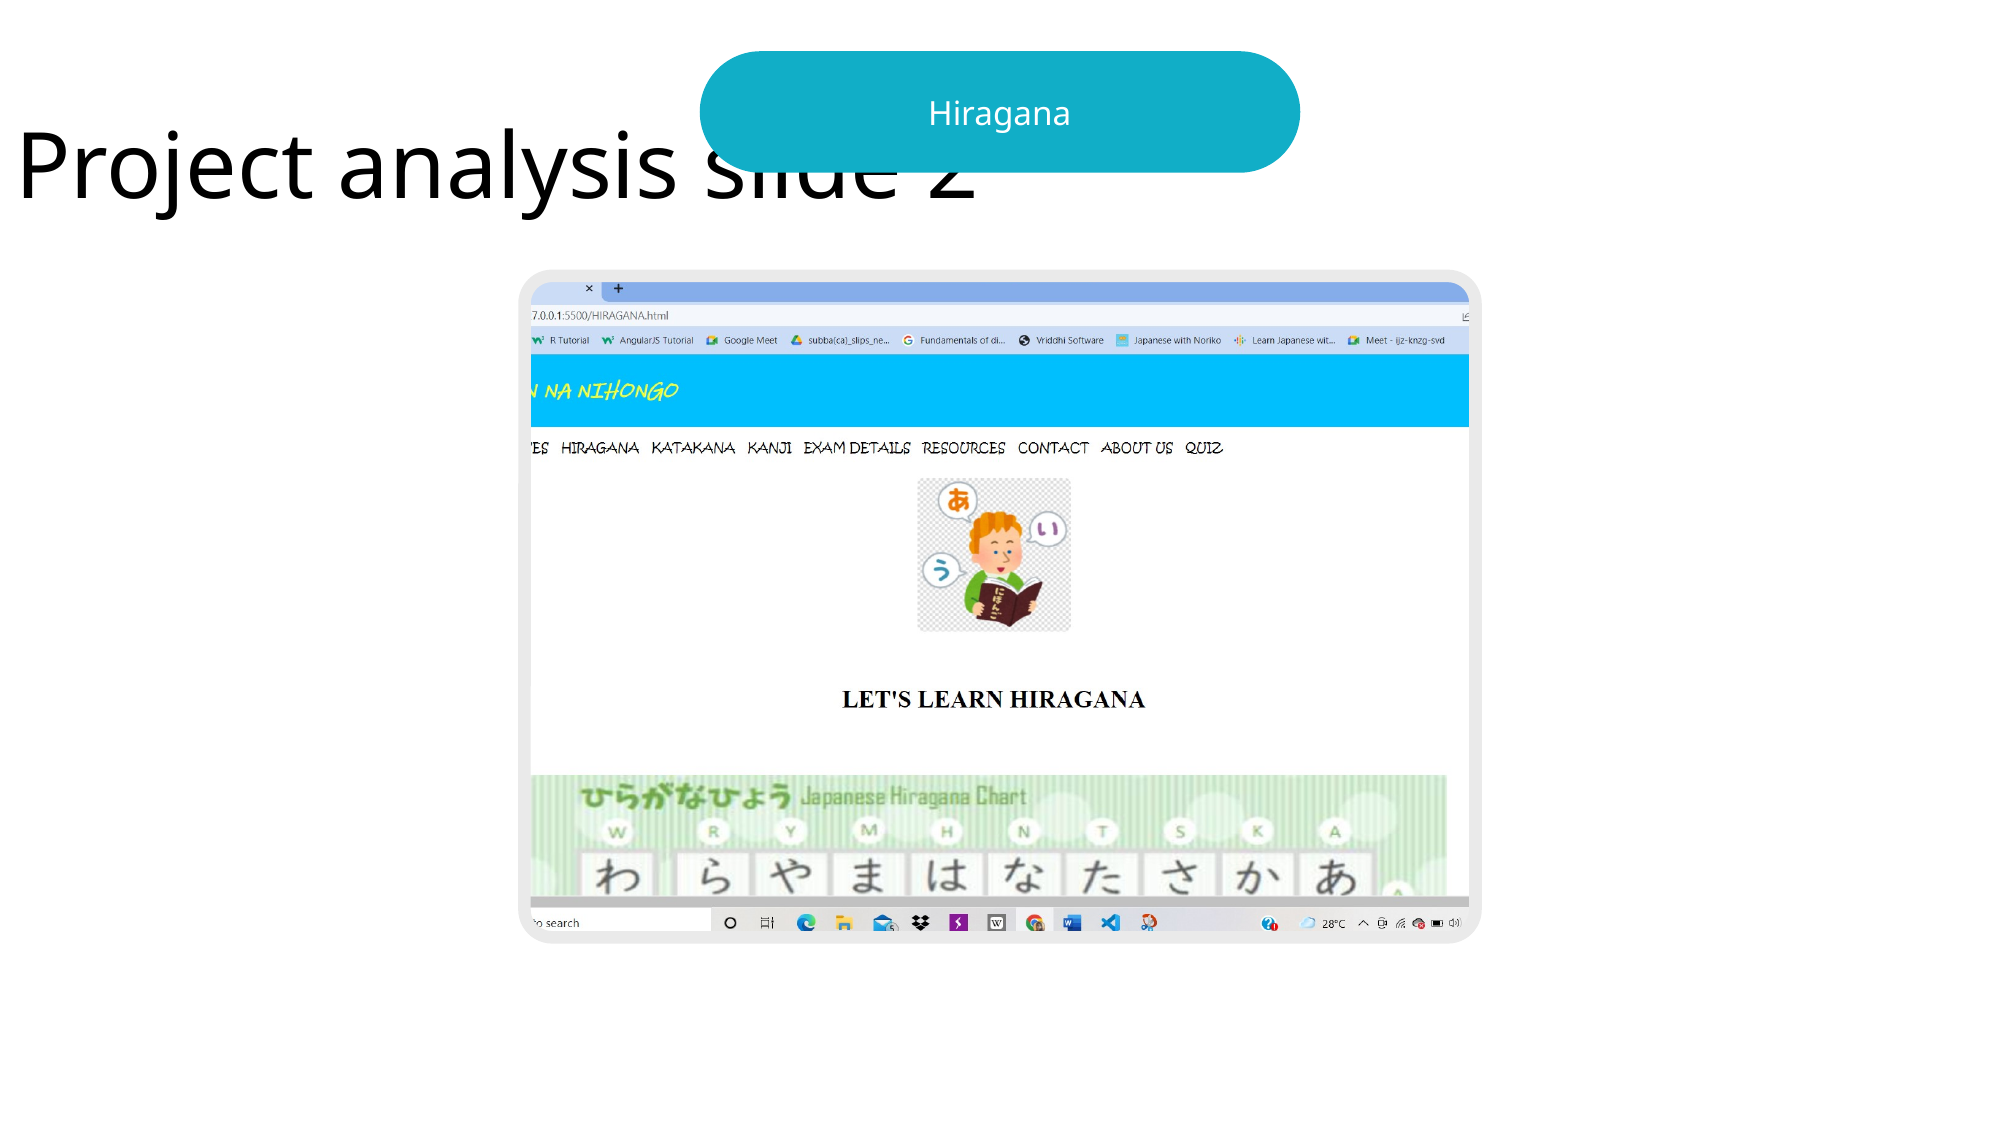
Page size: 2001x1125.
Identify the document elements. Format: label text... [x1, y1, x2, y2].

text_box Hiragana [698, 50, 1302, 174]
picture [524, 275, 1476, 938]
title Project analysis slide 2 [0, 59, 1725, 278]
